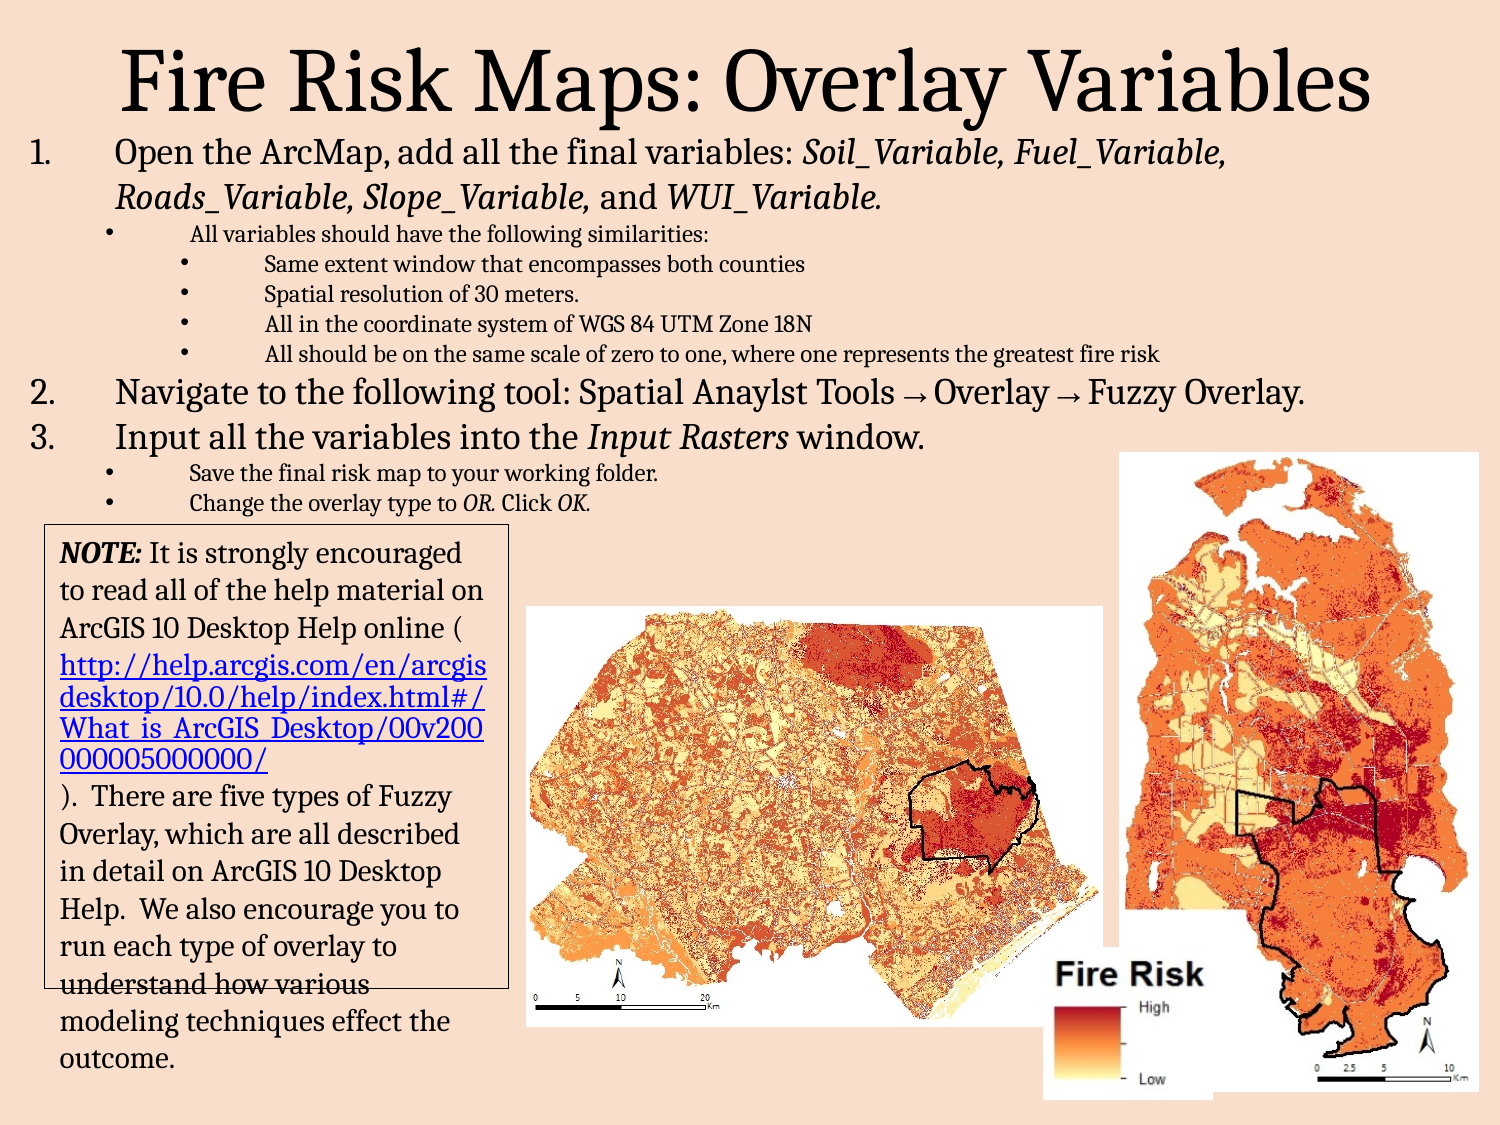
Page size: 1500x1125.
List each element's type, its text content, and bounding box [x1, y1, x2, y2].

title Fire Risk Maps: Overlay Variables [27, 0, 1466, 119]
picture [525, 452, 1479, 1100]
text_box Open the ArcMap, add all the final variables: Soil_Variable, Fuel_Variable, Roads_Variable, Slope_Variable, and WUI_Variable. All variables should have the following similarities: Same extent window that encompasses both counties Spatial resolution of 30 meters. All in the coordinate system of WGS 84 UTM Zone 18N All should be on the same scale of zero to one, where one represents the greatest fire risk Navigate to the following tool: Spatial Anaylst Tools→Overlay→Fuzzy Overlay. Input all the variables into the Input Rasters window. Save the final risk map to your working folder. Change the overlay type to OR. Click OK. [15, 119, 1479, 525]
text_box NOTE: It is strongly encouraged to read all of the help material on ArcGIS 10 Desktop Help online (http://help.arcgis.com/en/arcgisdesktop/10.0/help/index.html#/What_is_ArcGIS_Desktop/00v200000005000000/). There are five types of Fuzzy Overlay, which are all described in detail on ArcGIS 10 Desktop Help. We also encourage you to run each type of overlay to understand how various modeling techniques effect the outcome. [44, 524, 509, 989]
